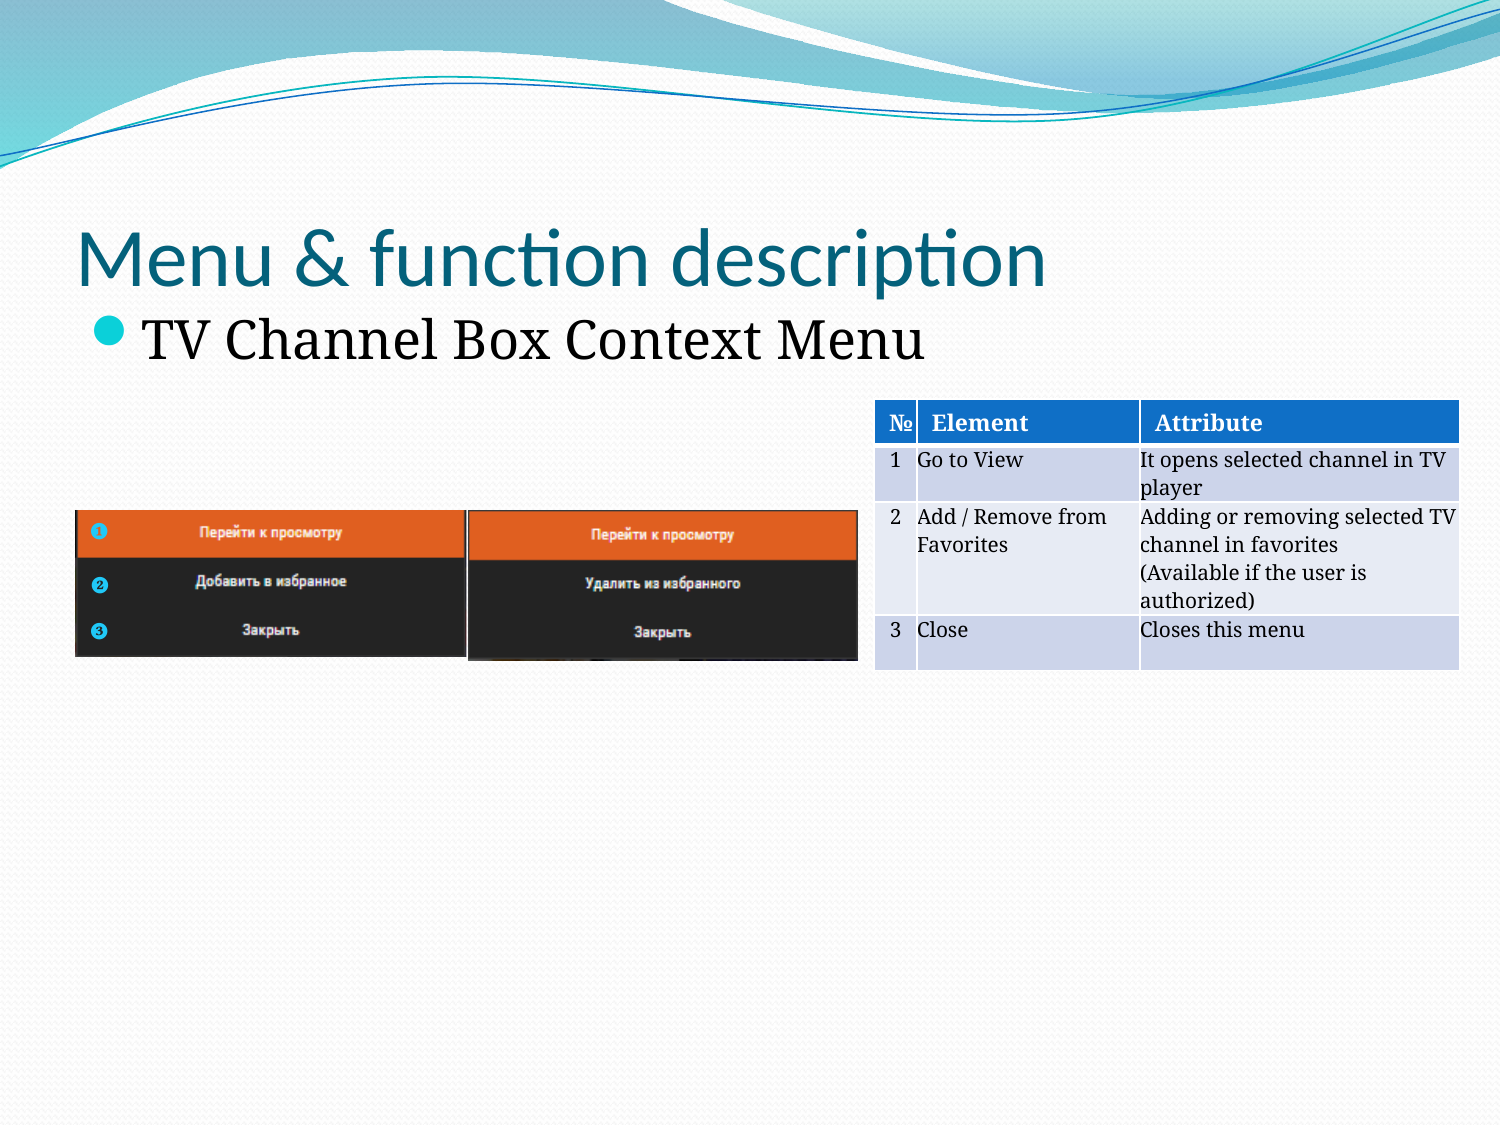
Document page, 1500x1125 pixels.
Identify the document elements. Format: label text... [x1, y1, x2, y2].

table_cell 2 [875, 503, 916, 614]
table_cell Close [918, 616, 1139, 670]
table_cell Adding or removing selected TV channel in favorites (Available if the user is authorized) [1141, 503, 1459, 614]
text_box ❶ [74, 506, 111, 510]
table_cell 1 [875, 448, 916, 501]
table_cell Closes this menu [1141, 616, 1459, 670]
table_cell Go to View [918, 448, 1139, 501]
table_header Attribute [1141, 400, 1459, 443]
picture [468, 510, 858, 661]
table_cell 3 [875, 616, 916, 670]
picture [74, 510, 467, 658]
title Menu & function description [75, 115, 1425, 297]
table_cell Add / Remove from Favorites [918, 503, 1139, 614]
table_header № [875, 400, 916, 443]
table_header Element [918, 400, 1139, 443]
list TV Channel Box Context Menu [75, 297, 1425, 403]
table_cell It opens selected channel in TV player [1141, 448, 1459, 501]
